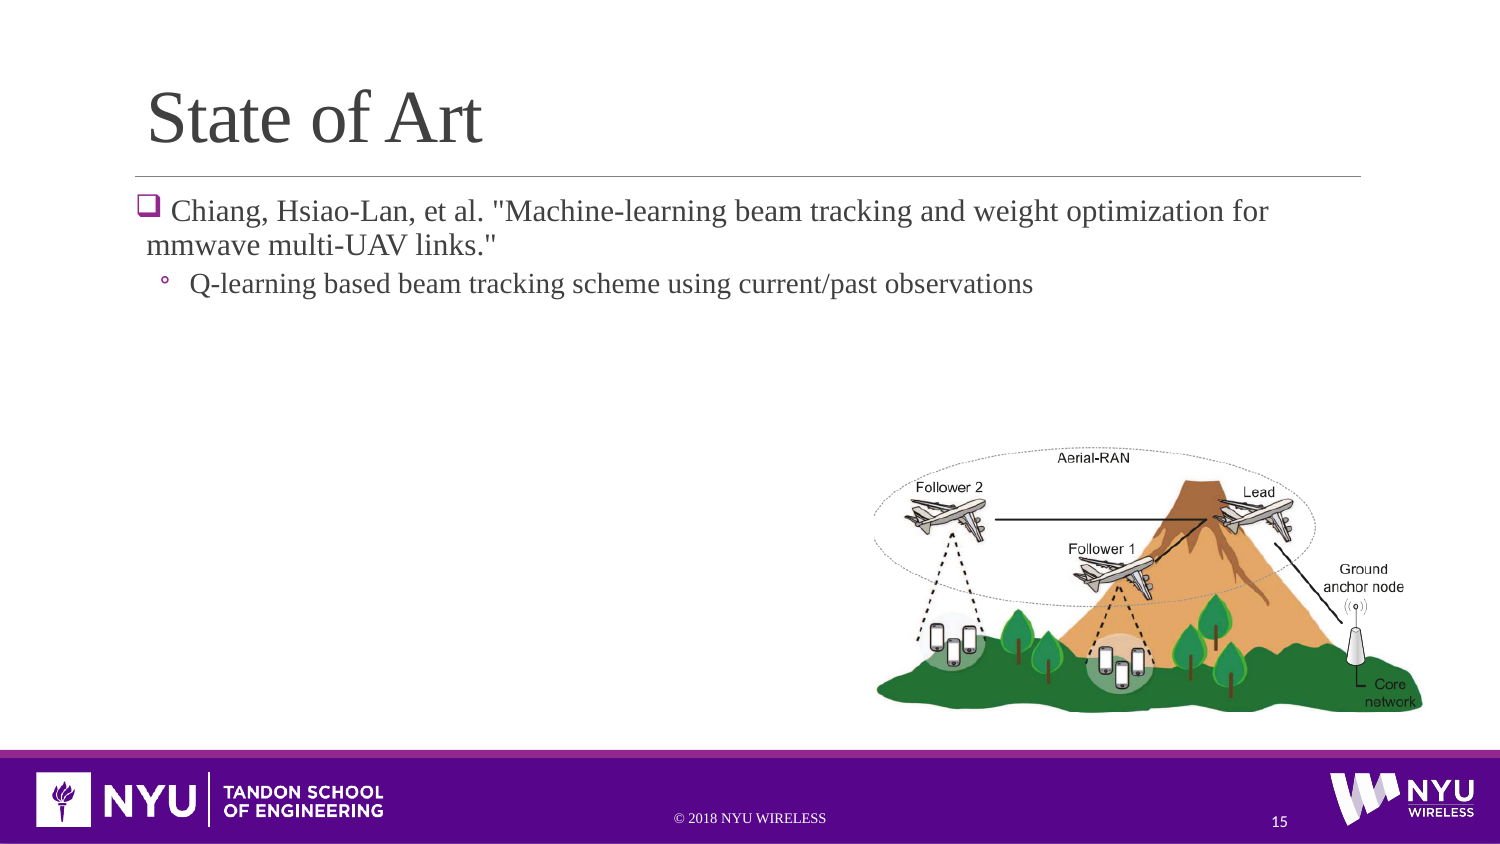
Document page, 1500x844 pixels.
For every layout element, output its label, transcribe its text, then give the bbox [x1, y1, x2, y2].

footer © 2018 NYU WIRELESS [453, 794, 1047, 840]
list Chiang, Hsiao-Lan, et al. "Machine-learning beam tracking and weight optimization for mmwave multi-UAV links." Q-learning based beam tracking scheme using current/past observations [135, 189, 1373, 723]
slide_number 15 [1137, 798, 1300, 844]
picture [874, 425, 1450, 723]
title State of Art [135, 35, 1373, 164]
